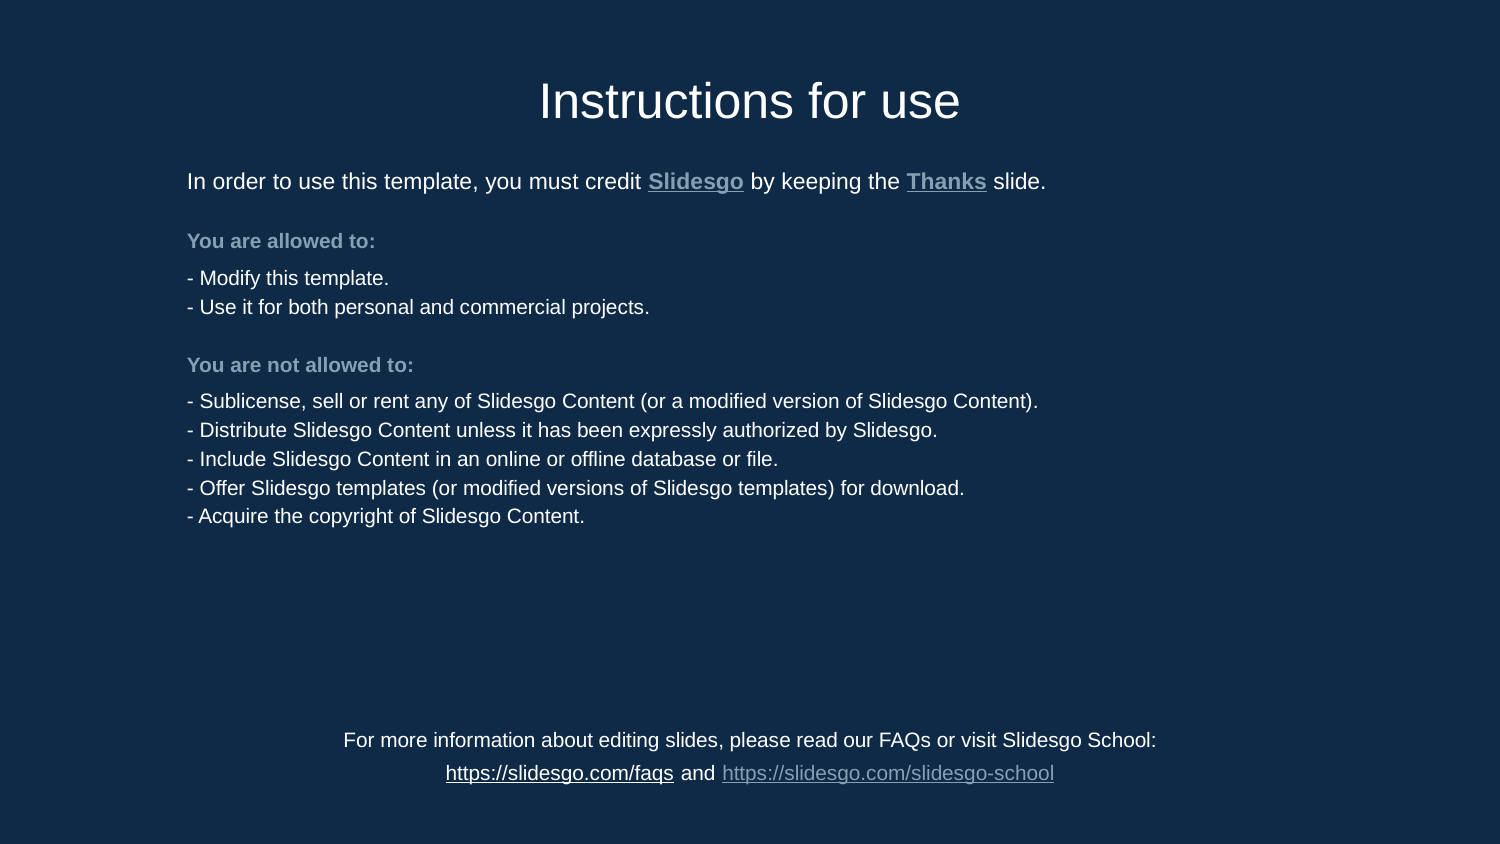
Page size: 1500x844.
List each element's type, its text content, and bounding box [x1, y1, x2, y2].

text_box For more information about editing slides, please read our FAQs or visit Slidesgo School: https://slidesgo.com/faqs and https://slidesgo.com/slidesgo-school [171, 707, 1328, 780]
title Instructions for use [171, 53, 1328, 133]
text_box In order to use this template, you must credit Slidesgo by keeping the Thanks slide. You are allowed to: - Modify this template. - Use it for both personal and commercial projects. You are not allowed to: - Sublicense, sell or rent any of Slidesgo Content (or a modified version of Slidesgo Content). - Distribute Slidesgo Content unless it has been expressly authorized by Slidesgo. - Include Slidesgo Content in an online or offline database or file. - Offer Slidesgo templates (or modified versions of Slidesgo templates) for download. - Acquire the copyright of Slidesgo Content. [171, 148, 1328, 589]
